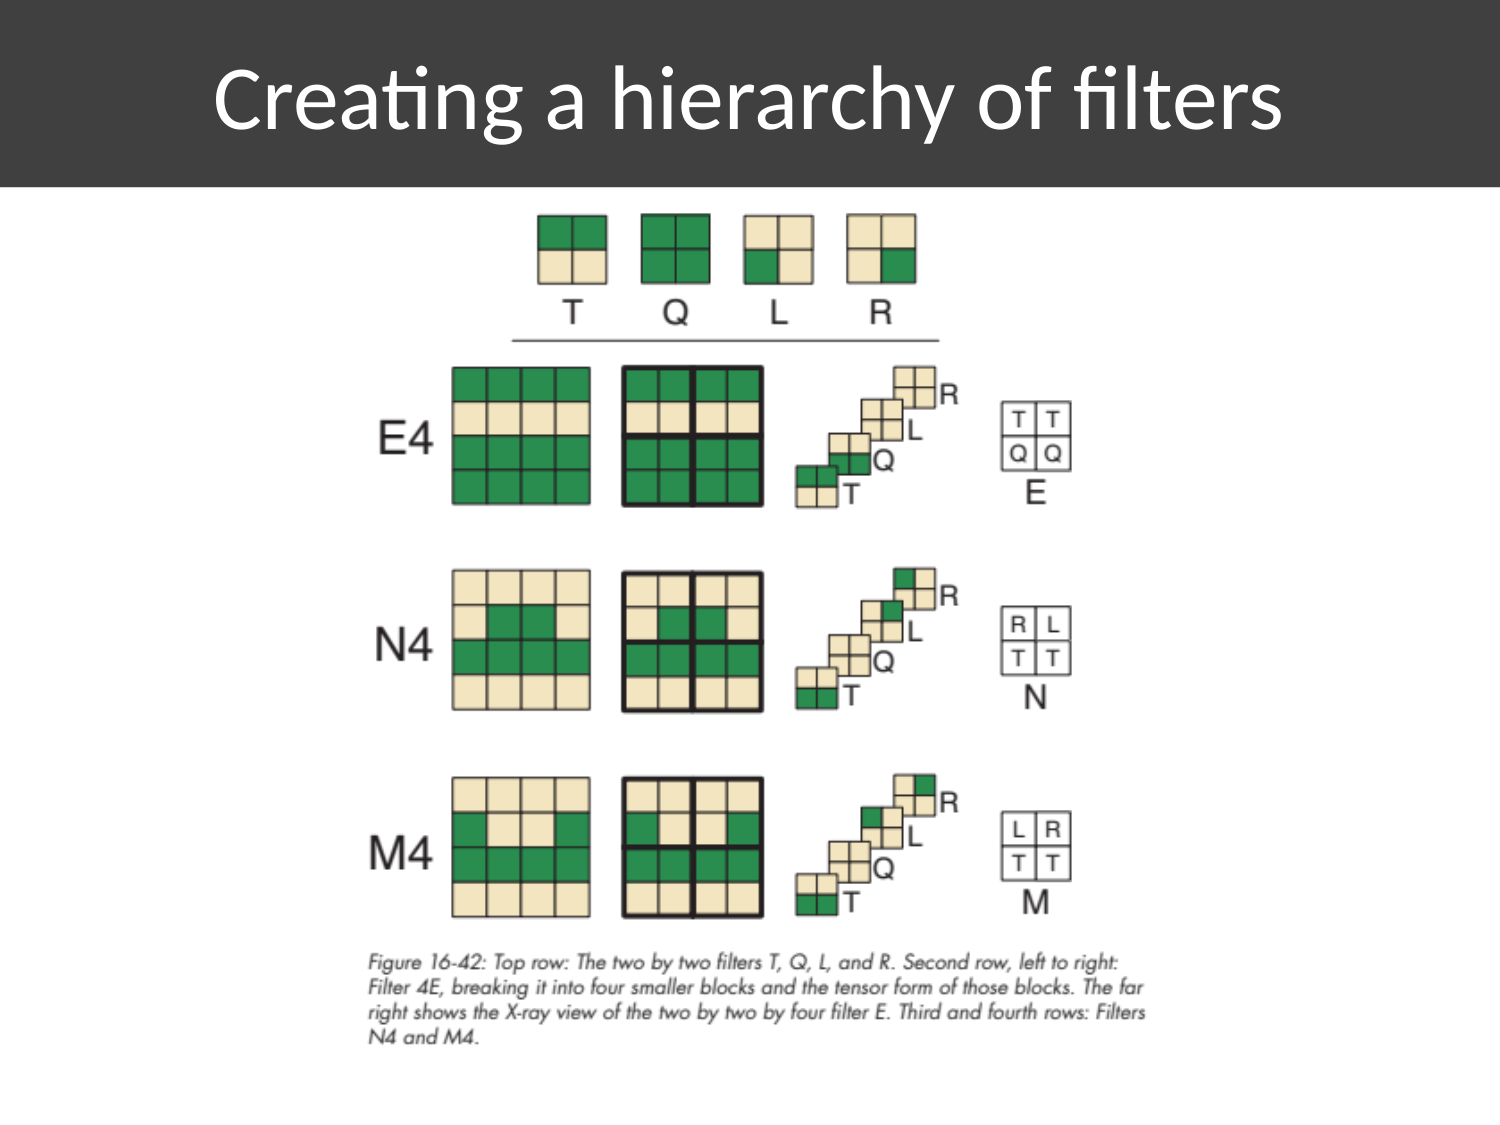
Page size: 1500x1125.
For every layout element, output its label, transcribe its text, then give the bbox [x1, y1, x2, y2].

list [349, 204, 1151, 1063]
title Creating a hierarchy of filters [0, 0, 1500, 188]
